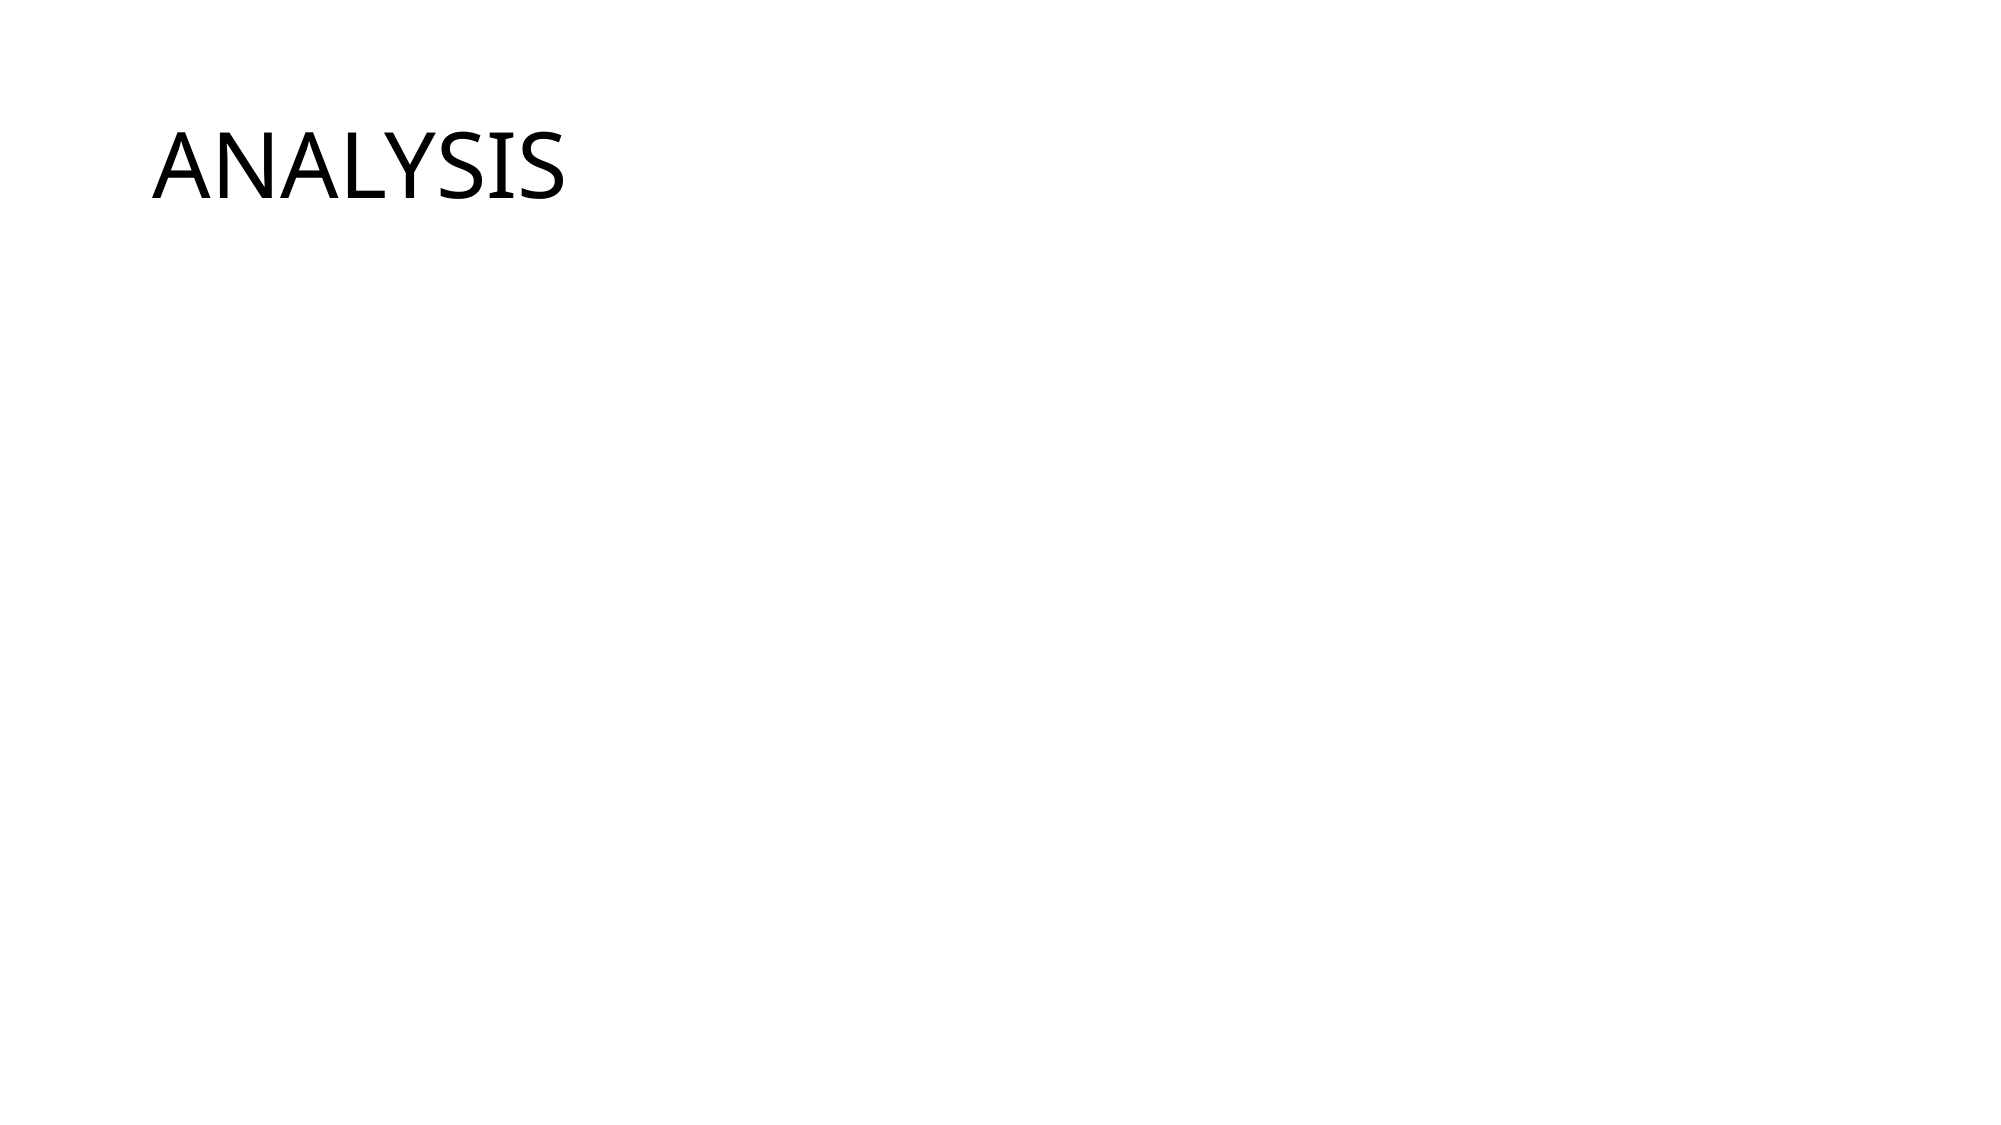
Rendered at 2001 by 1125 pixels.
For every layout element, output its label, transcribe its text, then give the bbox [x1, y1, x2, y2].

title ANALYSIS [137, 59, 1863, 278]
